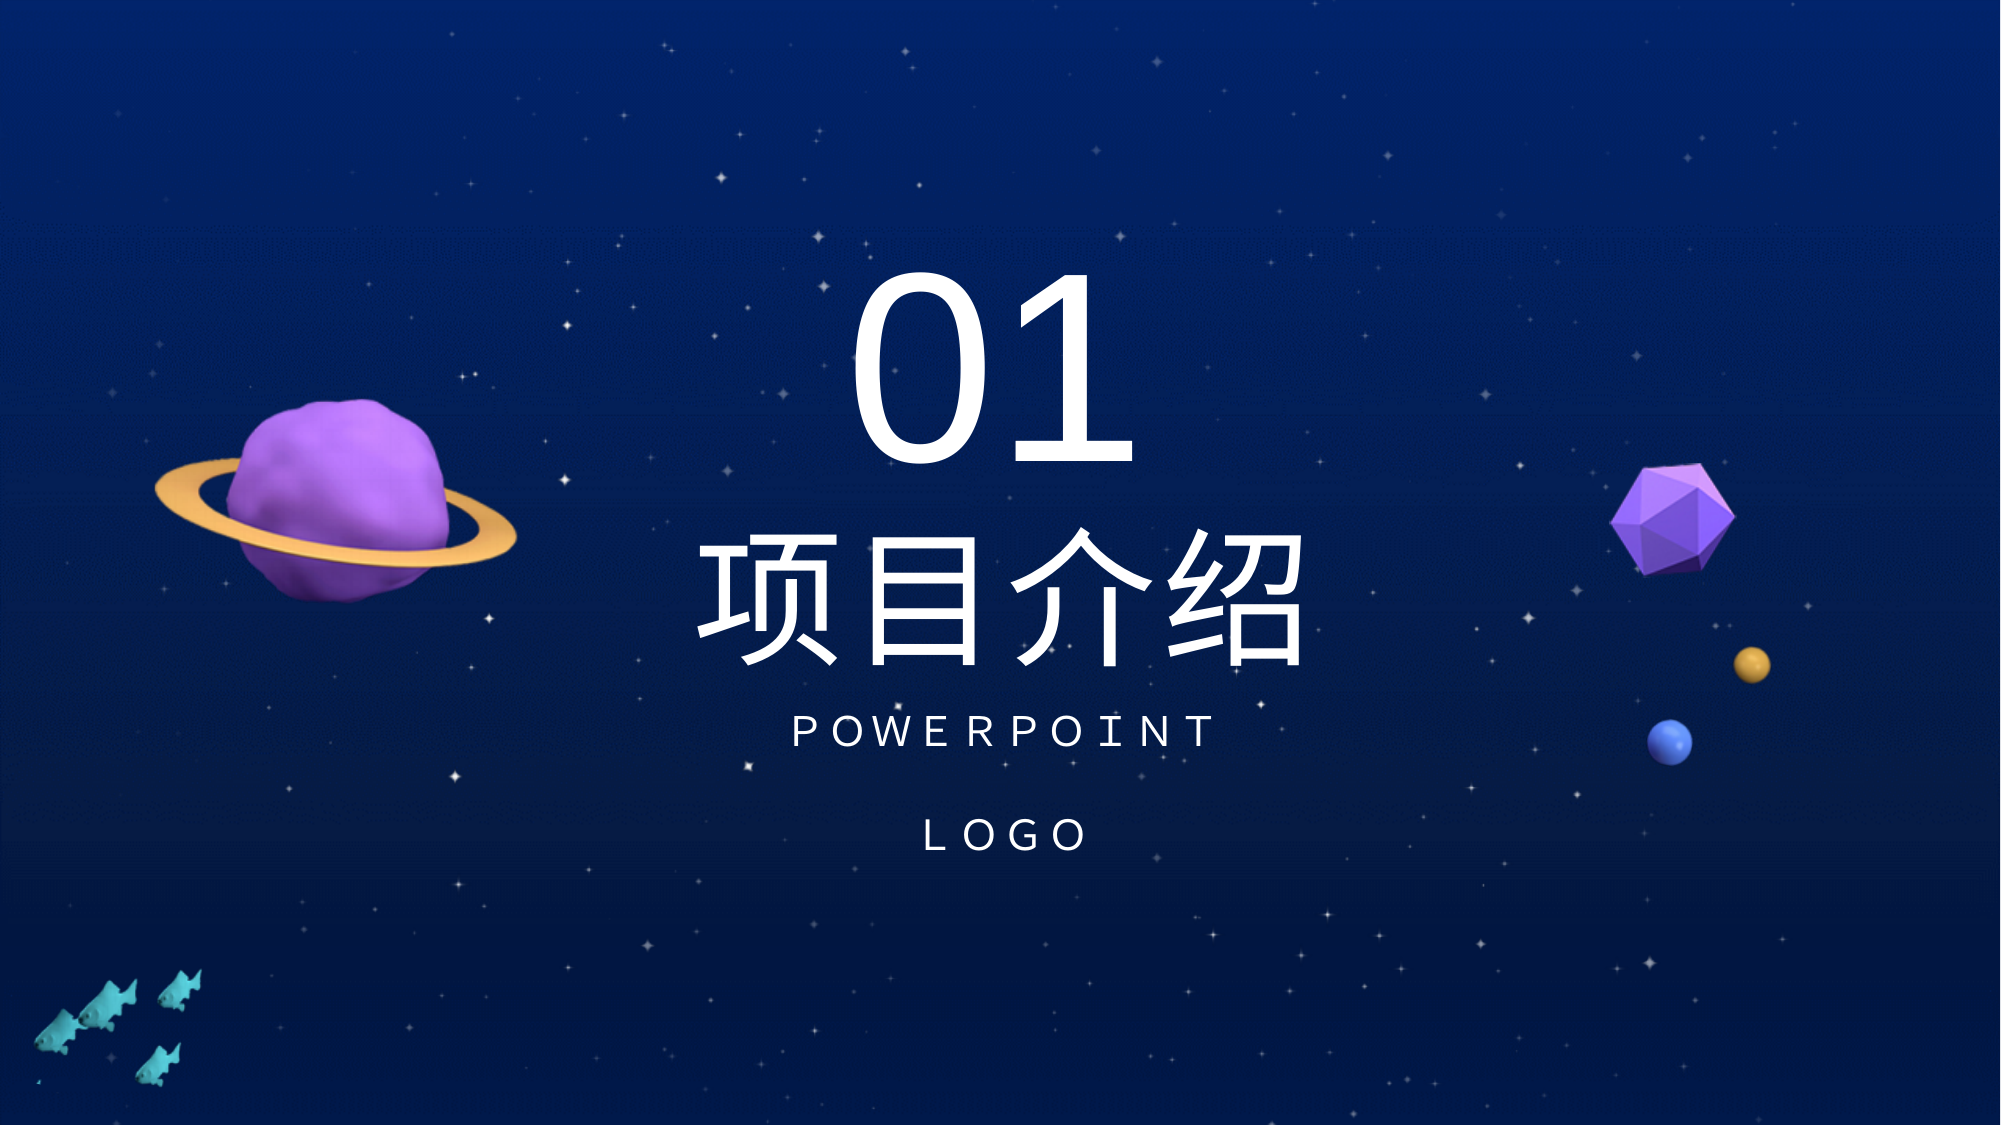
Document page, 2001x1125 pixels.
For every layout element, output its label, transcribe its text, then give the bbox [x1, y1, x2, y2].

title 项目介绍 [549, 498, 1451, 691]
text_box 01 [726, 146, 1265, 498]
text_box ＬＯＧＯ [370, 808, 1630, 871]
picture [0, 0, 2001, 1125]
list ＰＯＷＥＲＰＯＩＮＴ [621, 699, 1379, 761]
